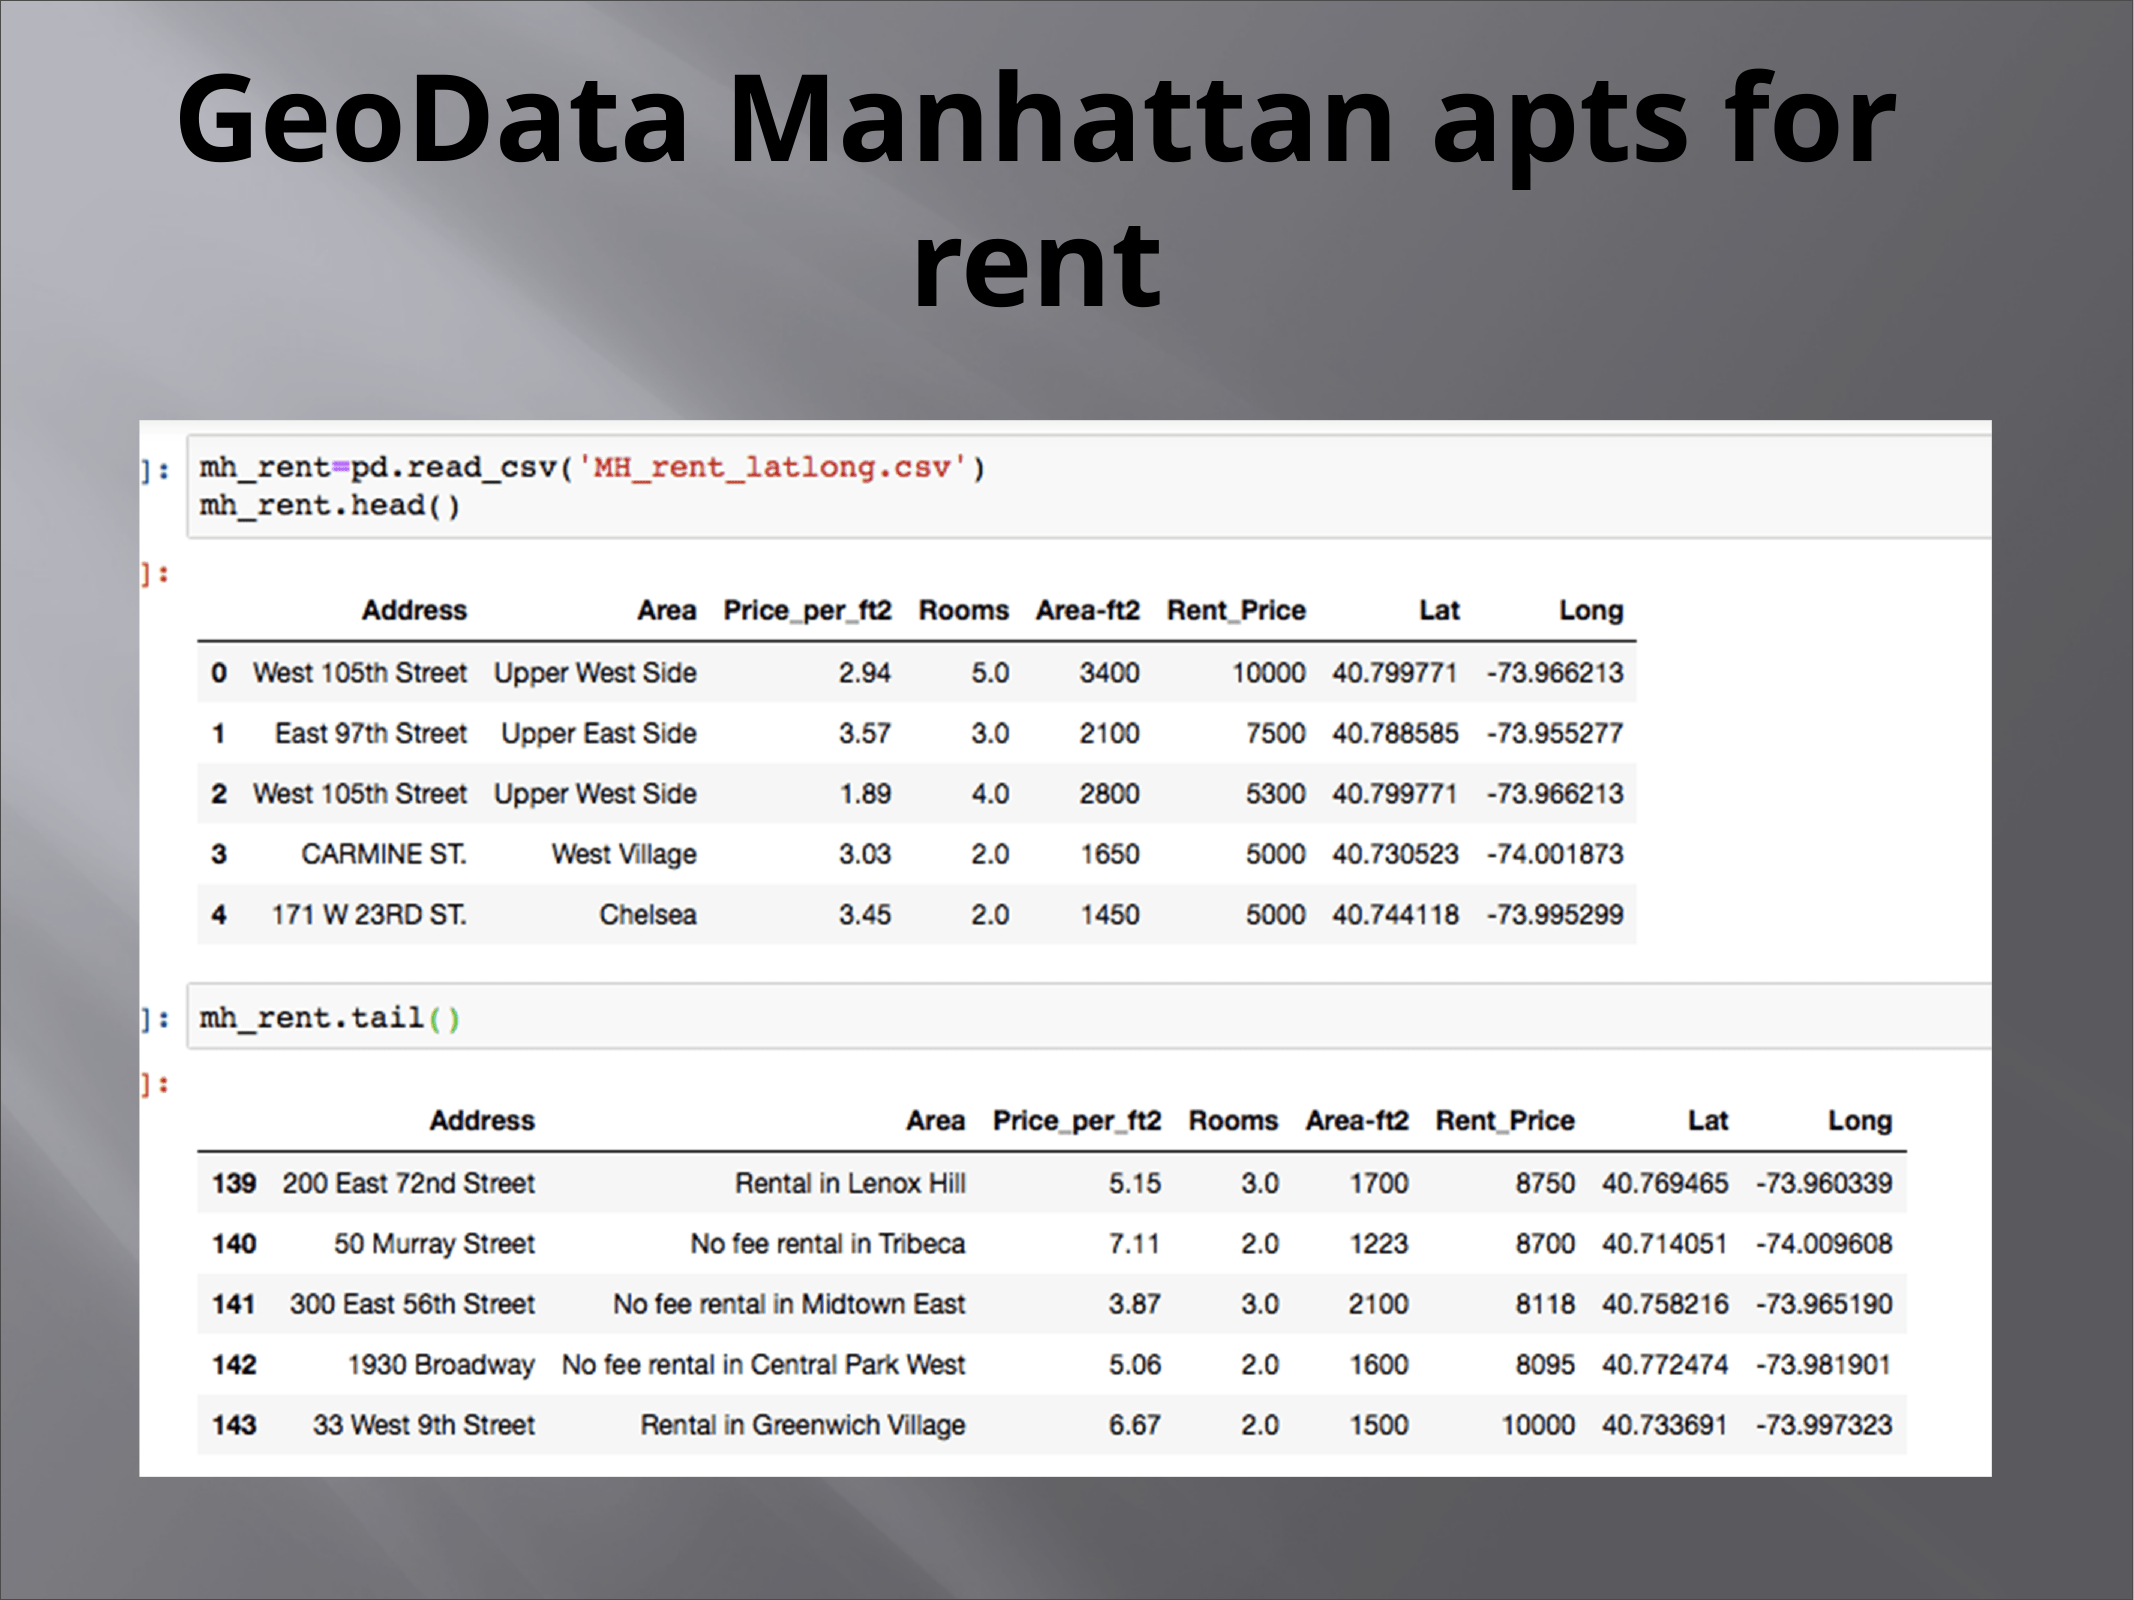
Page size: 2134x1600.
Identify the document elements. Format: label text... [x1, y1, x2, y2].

text_box [0, 0, 2134, 1600]
title GeoData Manhattan apts for rent [104, 38, 1967, 332]
